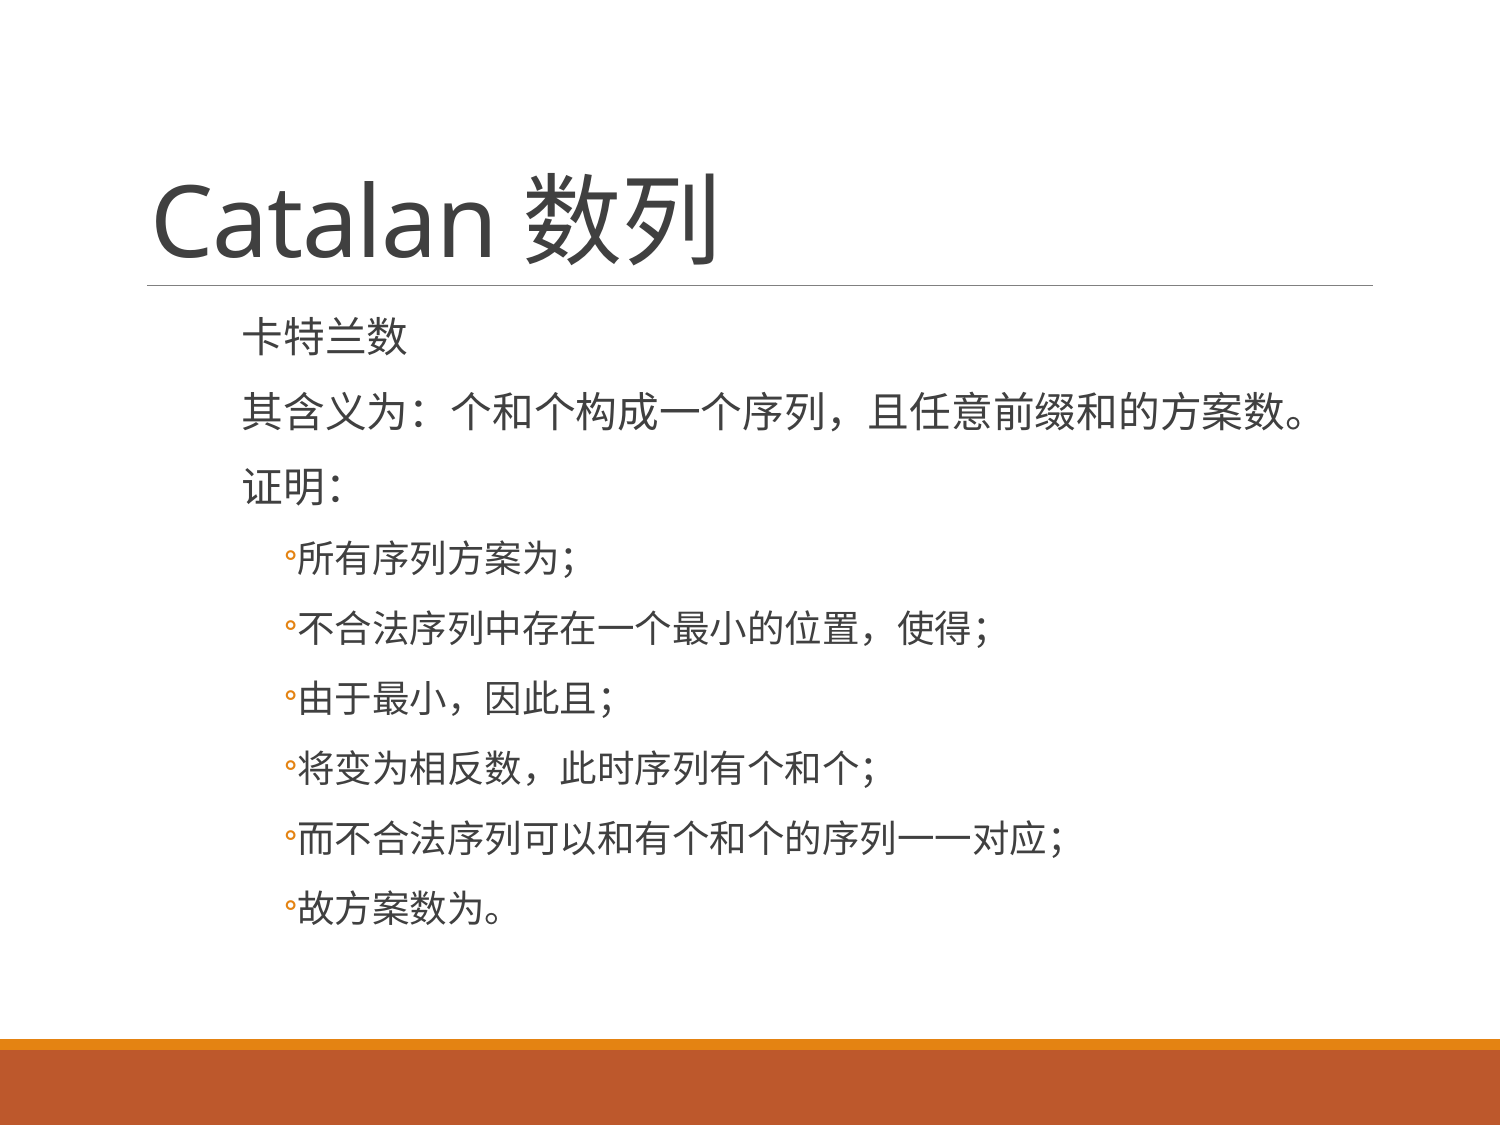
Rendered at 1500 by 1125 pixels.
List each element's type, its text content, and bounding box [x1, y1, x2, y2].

title Catalan数列 [135, 47, 1373, 285]
